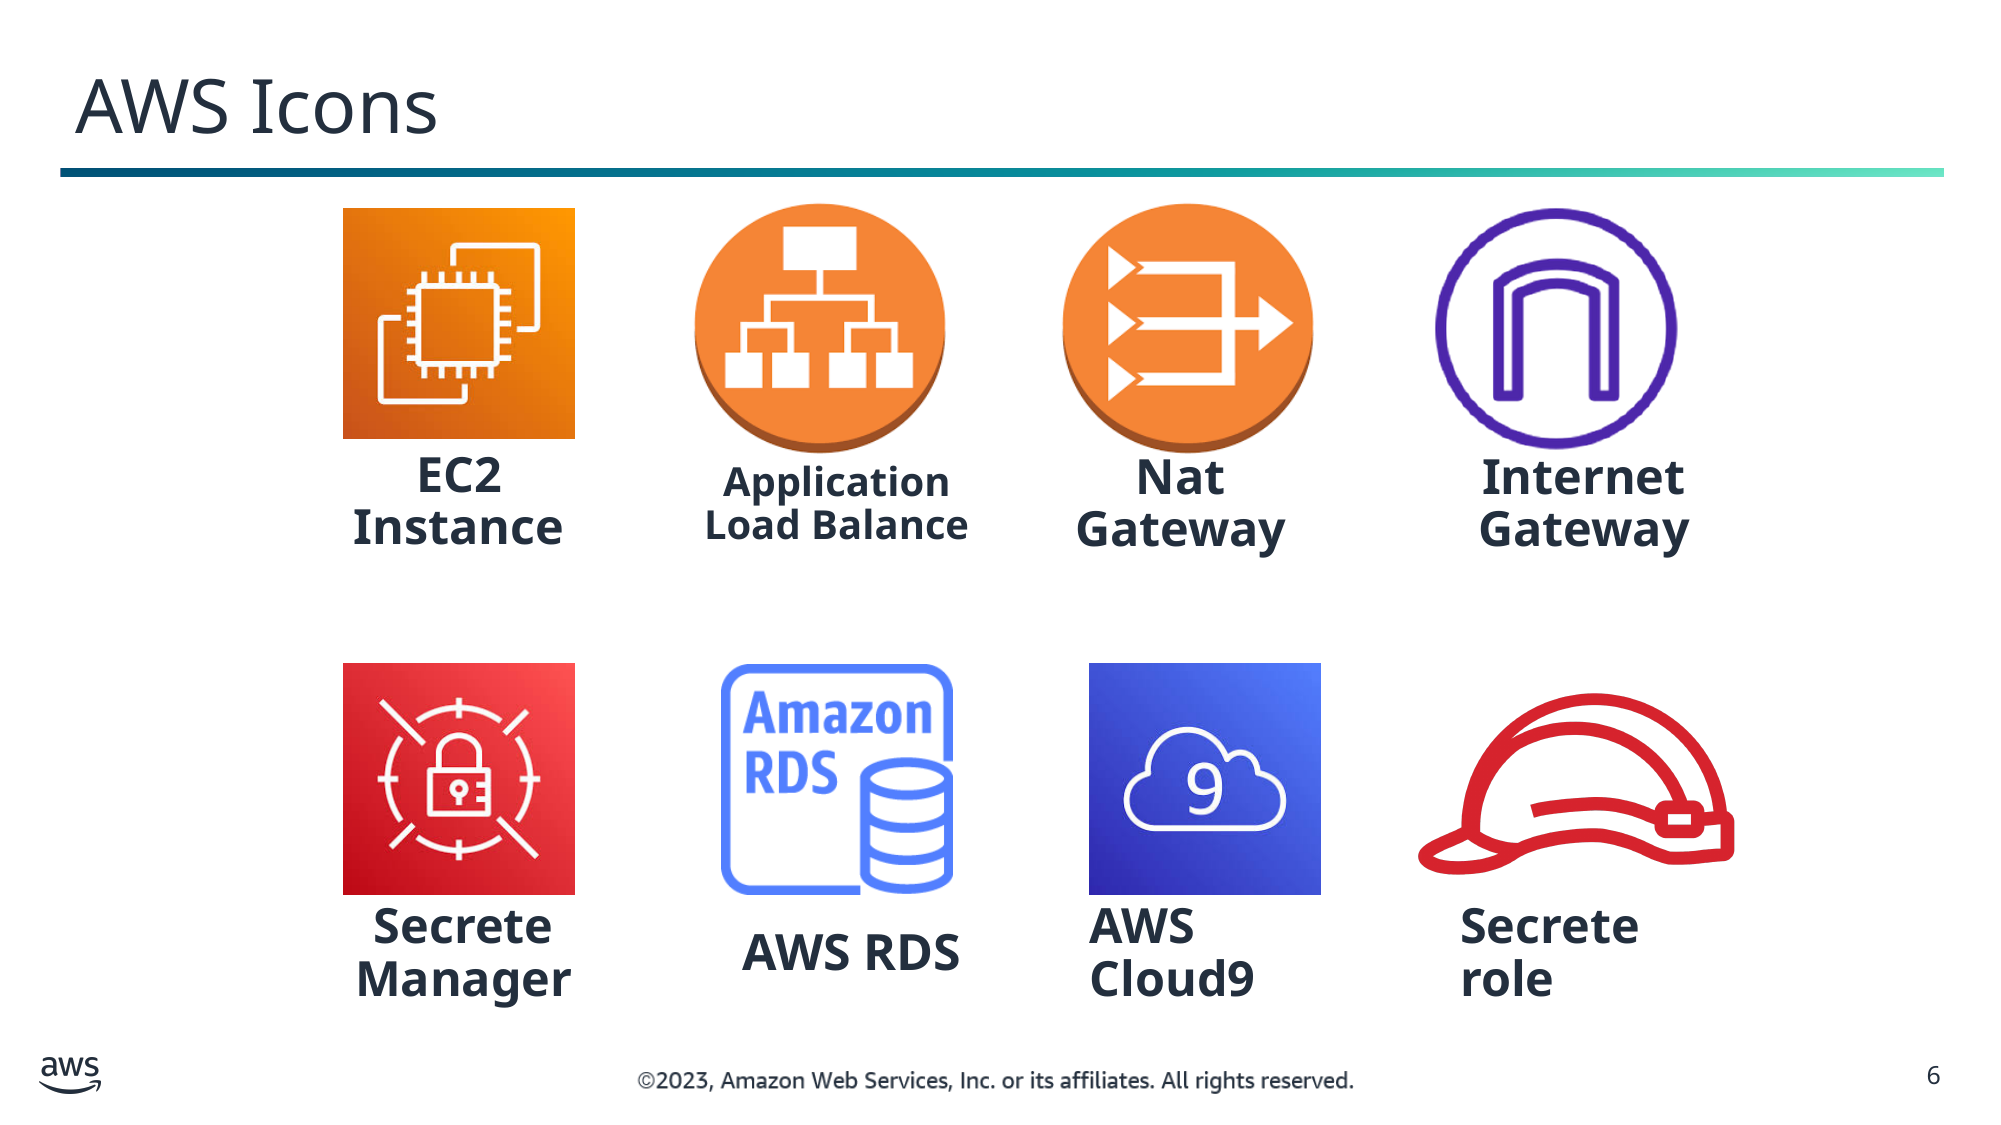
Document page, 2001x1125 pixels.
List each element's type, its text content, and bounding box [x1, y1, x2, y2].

text_box Internet Gateway [1434, 444, 1734, 565]
picture [1089, 663, 1321, 895]
picture [621, 1057, 1378, 1109]
picture [681, 168, 1944, 177]
text_box Nat Gateway [1030, 444, 1331, 565]
picture [721, 664, 953, 896]
picture [343, 663, 575, 895]
text_box Application Load Balance [687, 444, 987, 565]
text_box AWS RDS [701, 894, 1002, 1015]
text_box Secrete Manager [314, 894, 614, 1015]
slide_number 6 [1861, 1057, 1941, 1095]
text_box EC2 Instance [309, 442, 609, 563]
picture [39, 1057, 101, 1094]
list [343, 208, 575, 440]
text_box AWS Cloud9 [1074, 894, 1375, 1015]
picture [1423, 195, 1689, 461]
title AWS Icons [60, 49, 1941, 170]
picture [1055, 195, 1321, 461]
picture [687, 195, 953, 461]
picture [1408, 618, 1745, 955]
text_box Secrete role [1445, 955, 1745, 1015]
